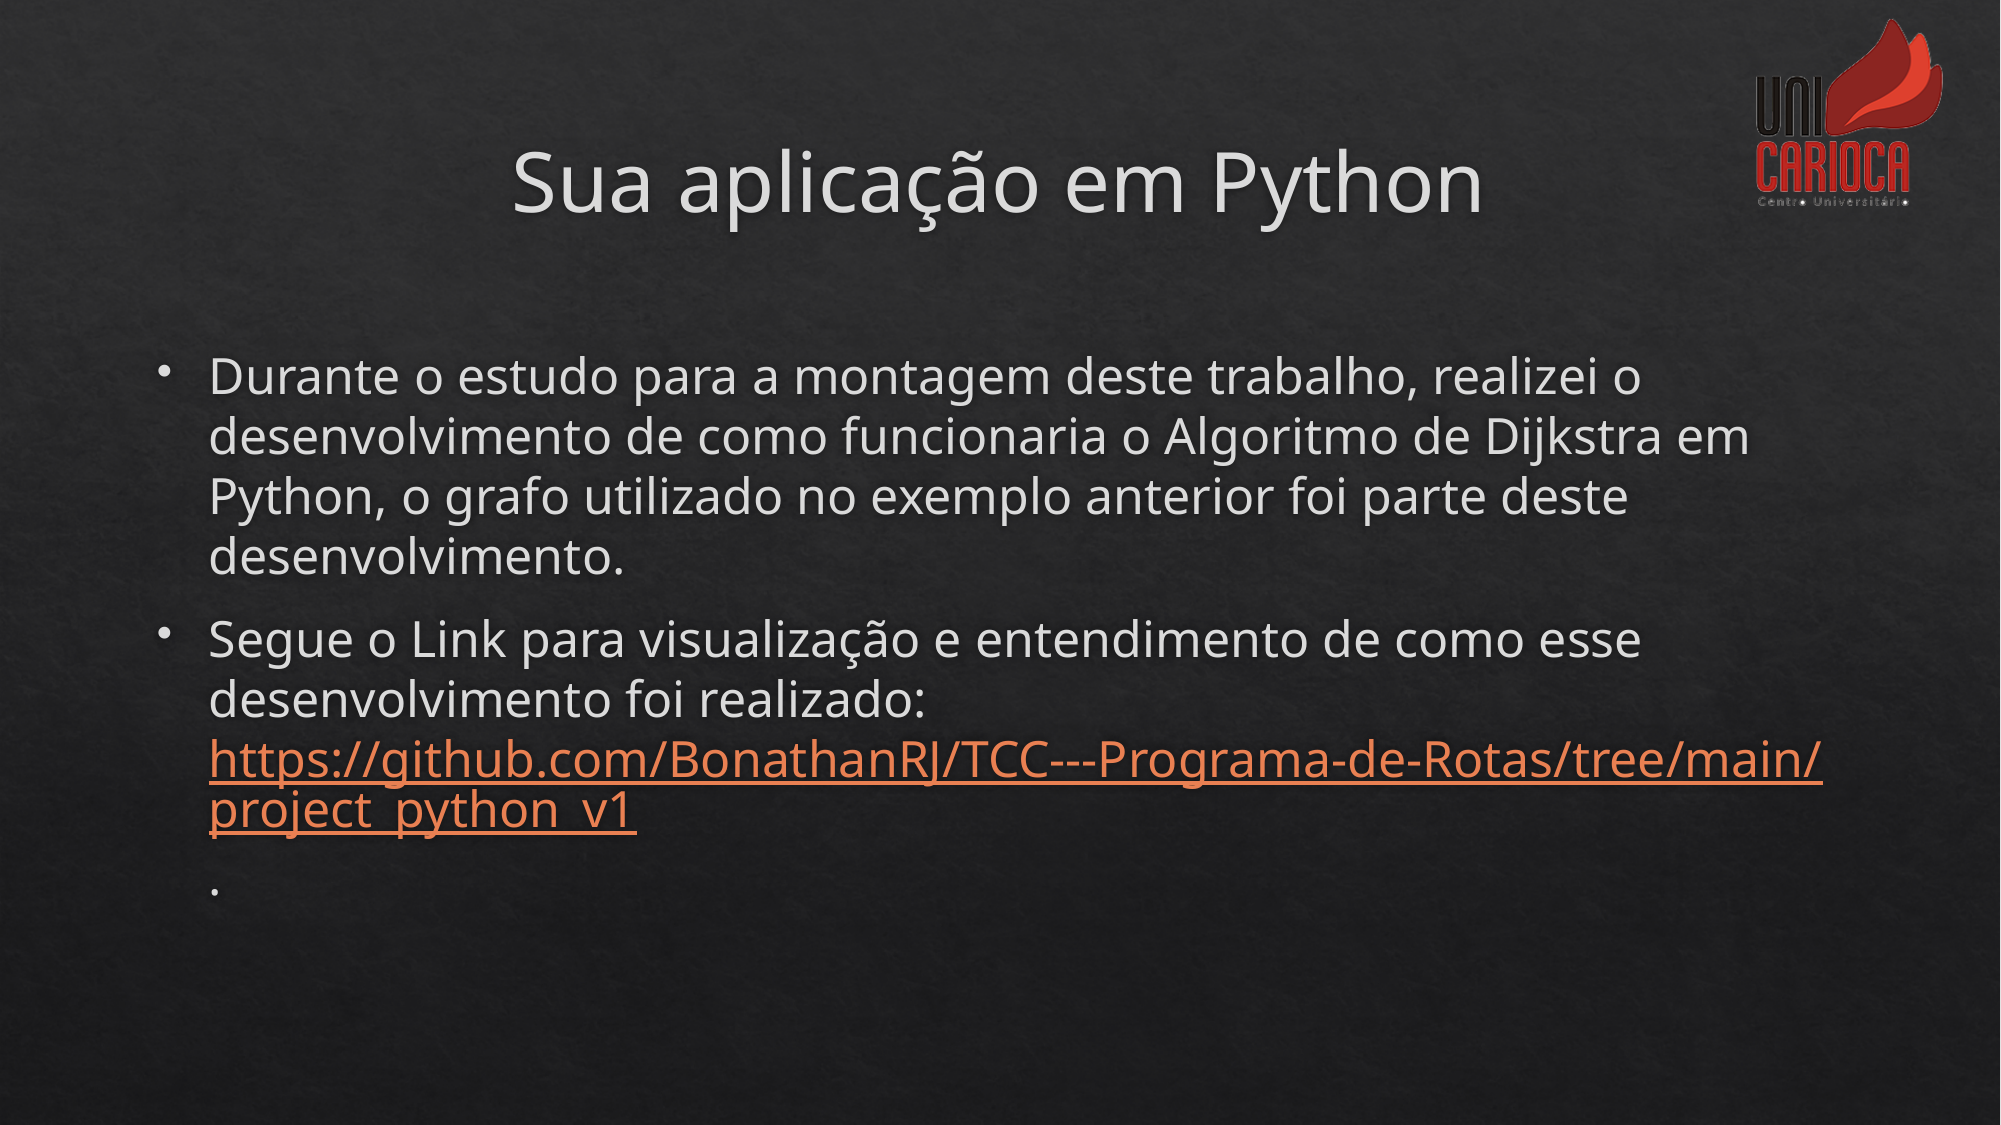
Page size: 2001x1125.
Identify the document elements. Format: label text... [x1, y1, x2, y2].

picture [1698, 0, 2000, 227]
title Sua aplicação em Python [149, 99, 1849, 260]
list Durante o estudo para a montagem deste trabalho, realizei o desenvolvimento de como funcionaria o Algoritmo de Dijkstra em Python, o grafo utilizado no exemplo anterior foi parte deste desenvolvimento. Segue o Link para visualização e entendimento de como esse desenvolvimento foi realizado: https://github.com/BonathanRJ/TCC---Programa-de-Rotas/tree/main/project_python_v1. [137, 337, 1863, 1041]
